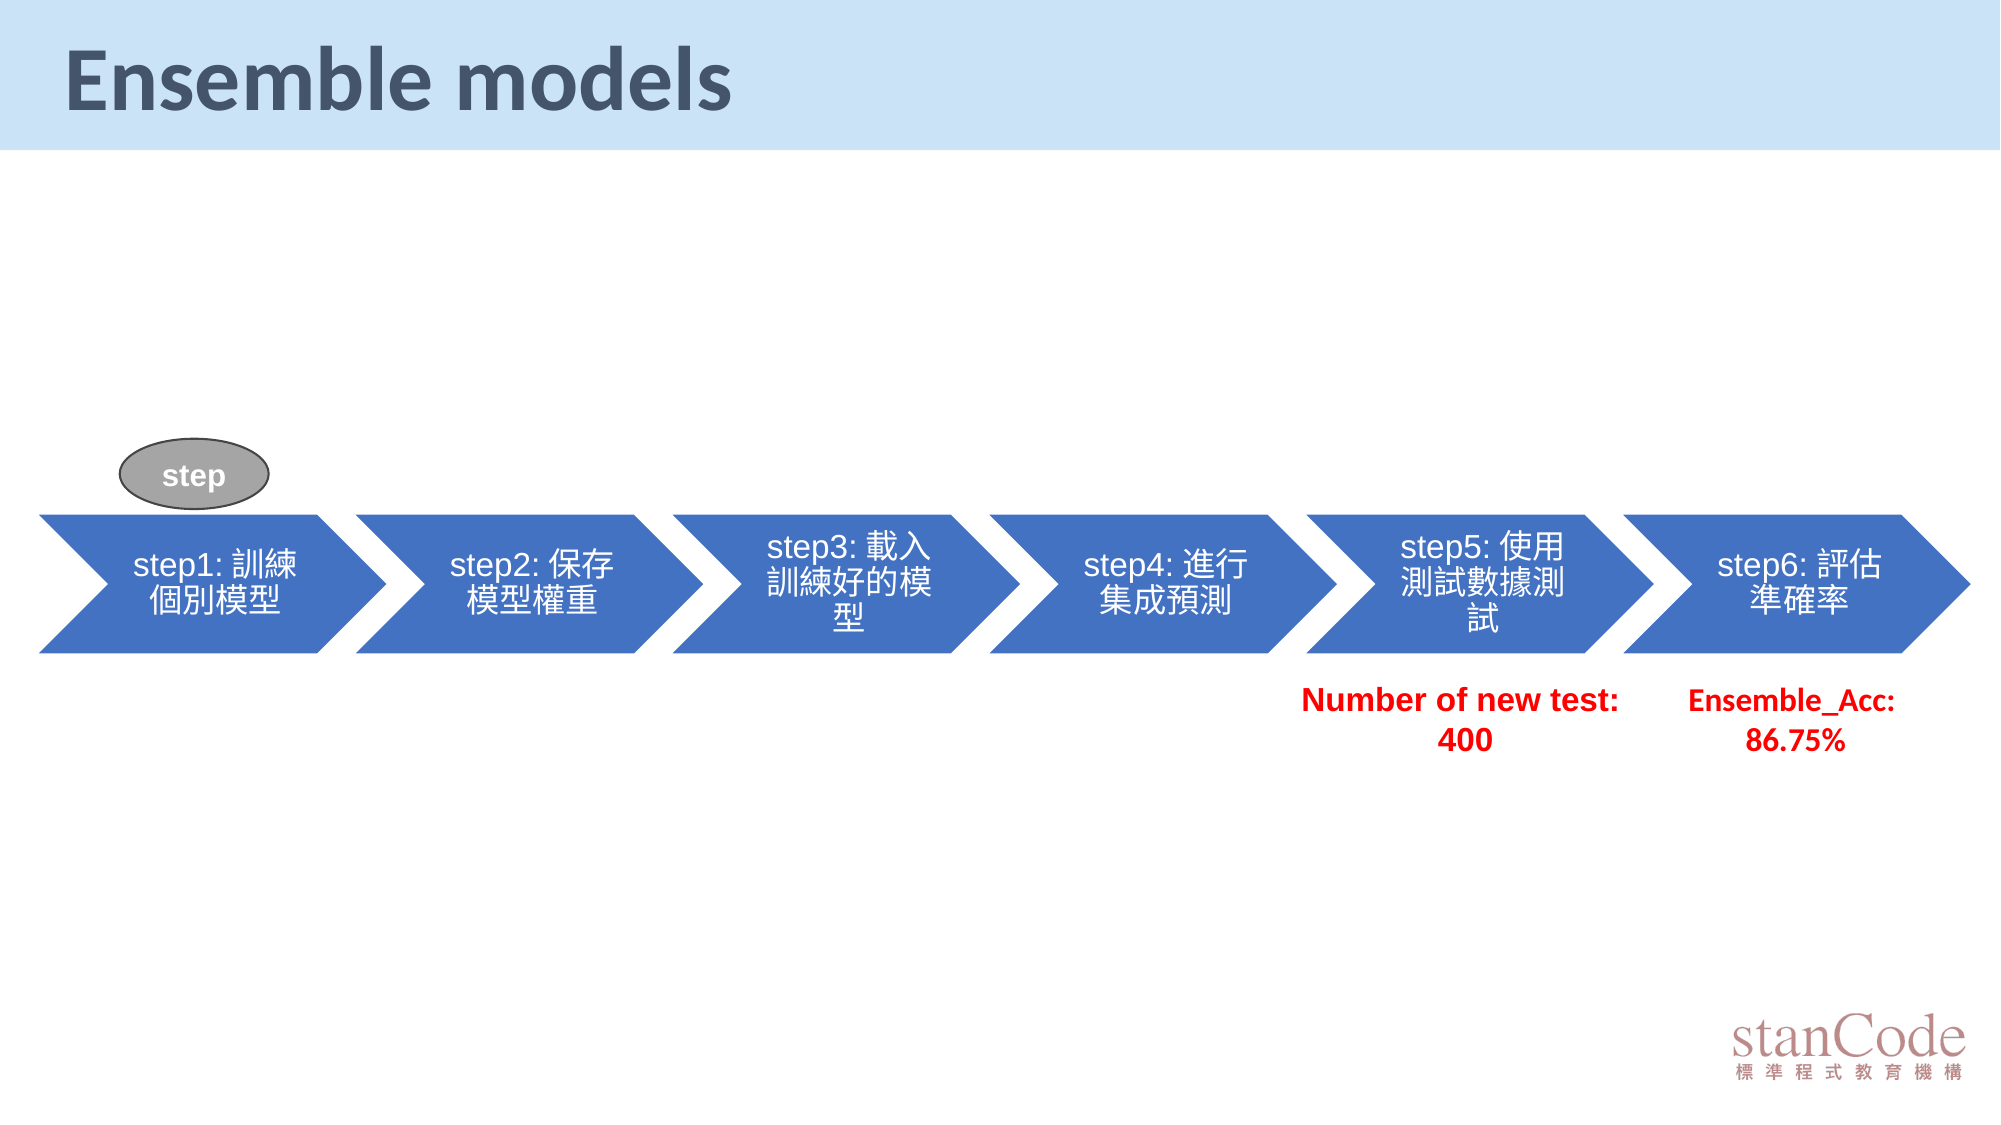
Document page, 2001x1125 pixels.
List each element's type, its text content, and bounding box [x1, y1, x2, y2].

text_box [0, 0, 2000, 151]
picture [1719, 995, 1976, 1096]
text_box step [119, 438, 269, 510]
text_box Ensemble models [49, 11, 1050, 137]
text_box Ensemble_Acc: 86.75% [1626, 670, 1965, 766]
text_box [35, 513, 1973, 655]
text_box Number of new test: 400 [1283, 670, 1648, 811]
